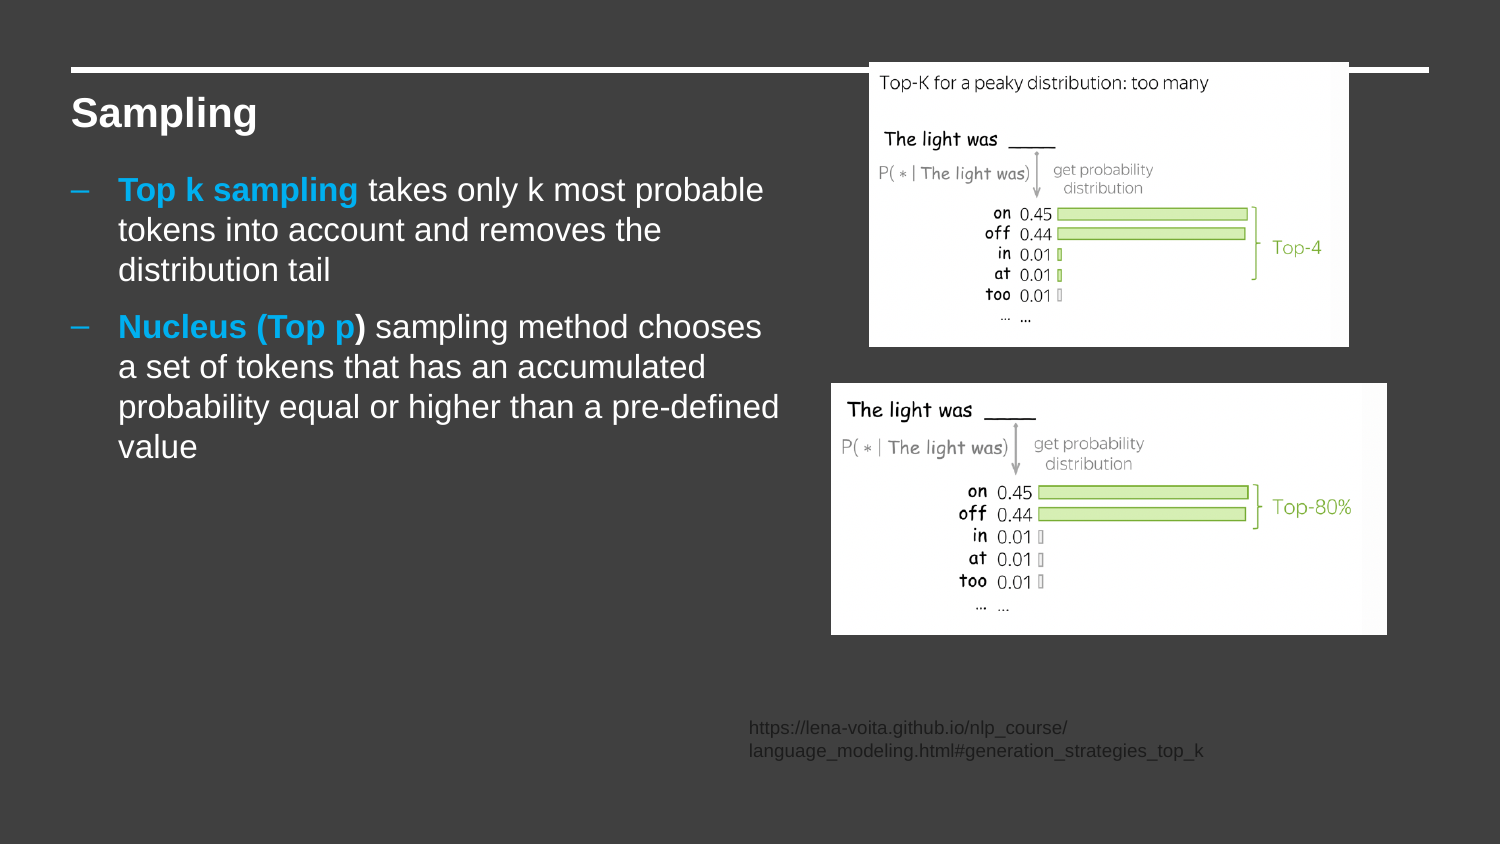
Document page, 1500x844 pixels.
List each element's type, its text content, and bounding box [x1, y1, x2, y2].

text_box [659, 122, 810, 273]
list Top k sampling takes only k most probable tokens into account and removes the distribution tail Nucleus (Top p) sampling method chooses a set of tokens that has an accumulated probability equal or higher than a pre-defined value [70, 168, 784, 693]
text_box https://lena-voita.github.io/nlp_course/language_modeling.html#generation_strategies_top_k [734, 708, 1485, 769]
picture [869, 61, 1350, 347]
picture [831, 383, 1387, 635]
text_box Sampling [70, 53, 1430, 169]
